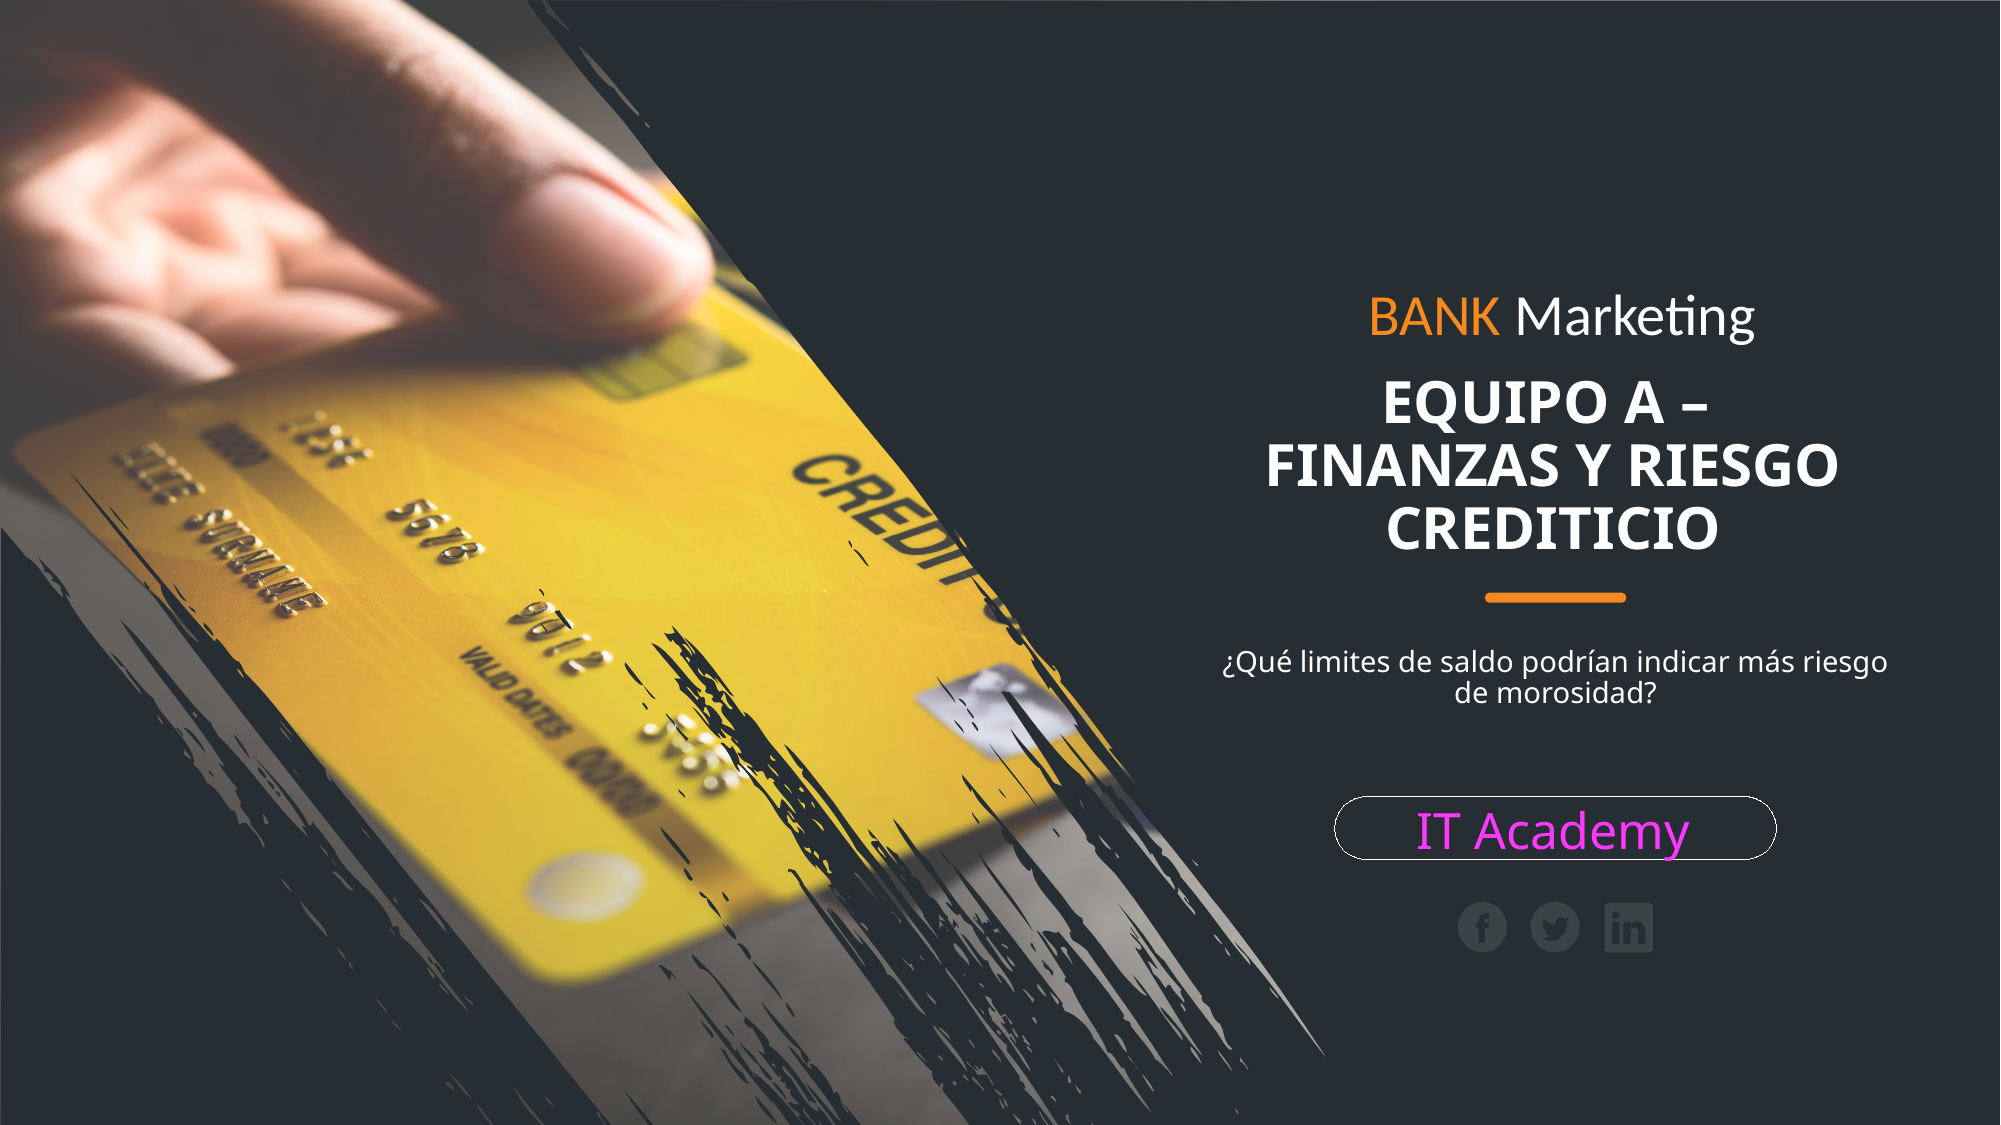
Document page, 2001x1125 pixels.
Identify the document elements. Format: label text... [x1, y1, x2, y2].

text_box DISTRIBUCIÓN DIAS MESES FAVORABLES [0, 0, 1311, 1125]
list EQUIPO A – FINANZAS Y RIESGO CREDITICIO [1188, 365, 1918, 550]
picture [1317, 252, 1793, 365]
text_box IT Academy [1391, 798, 1715, 867]
text_box BANK Marketing [1324, 257, 1801, 366]
